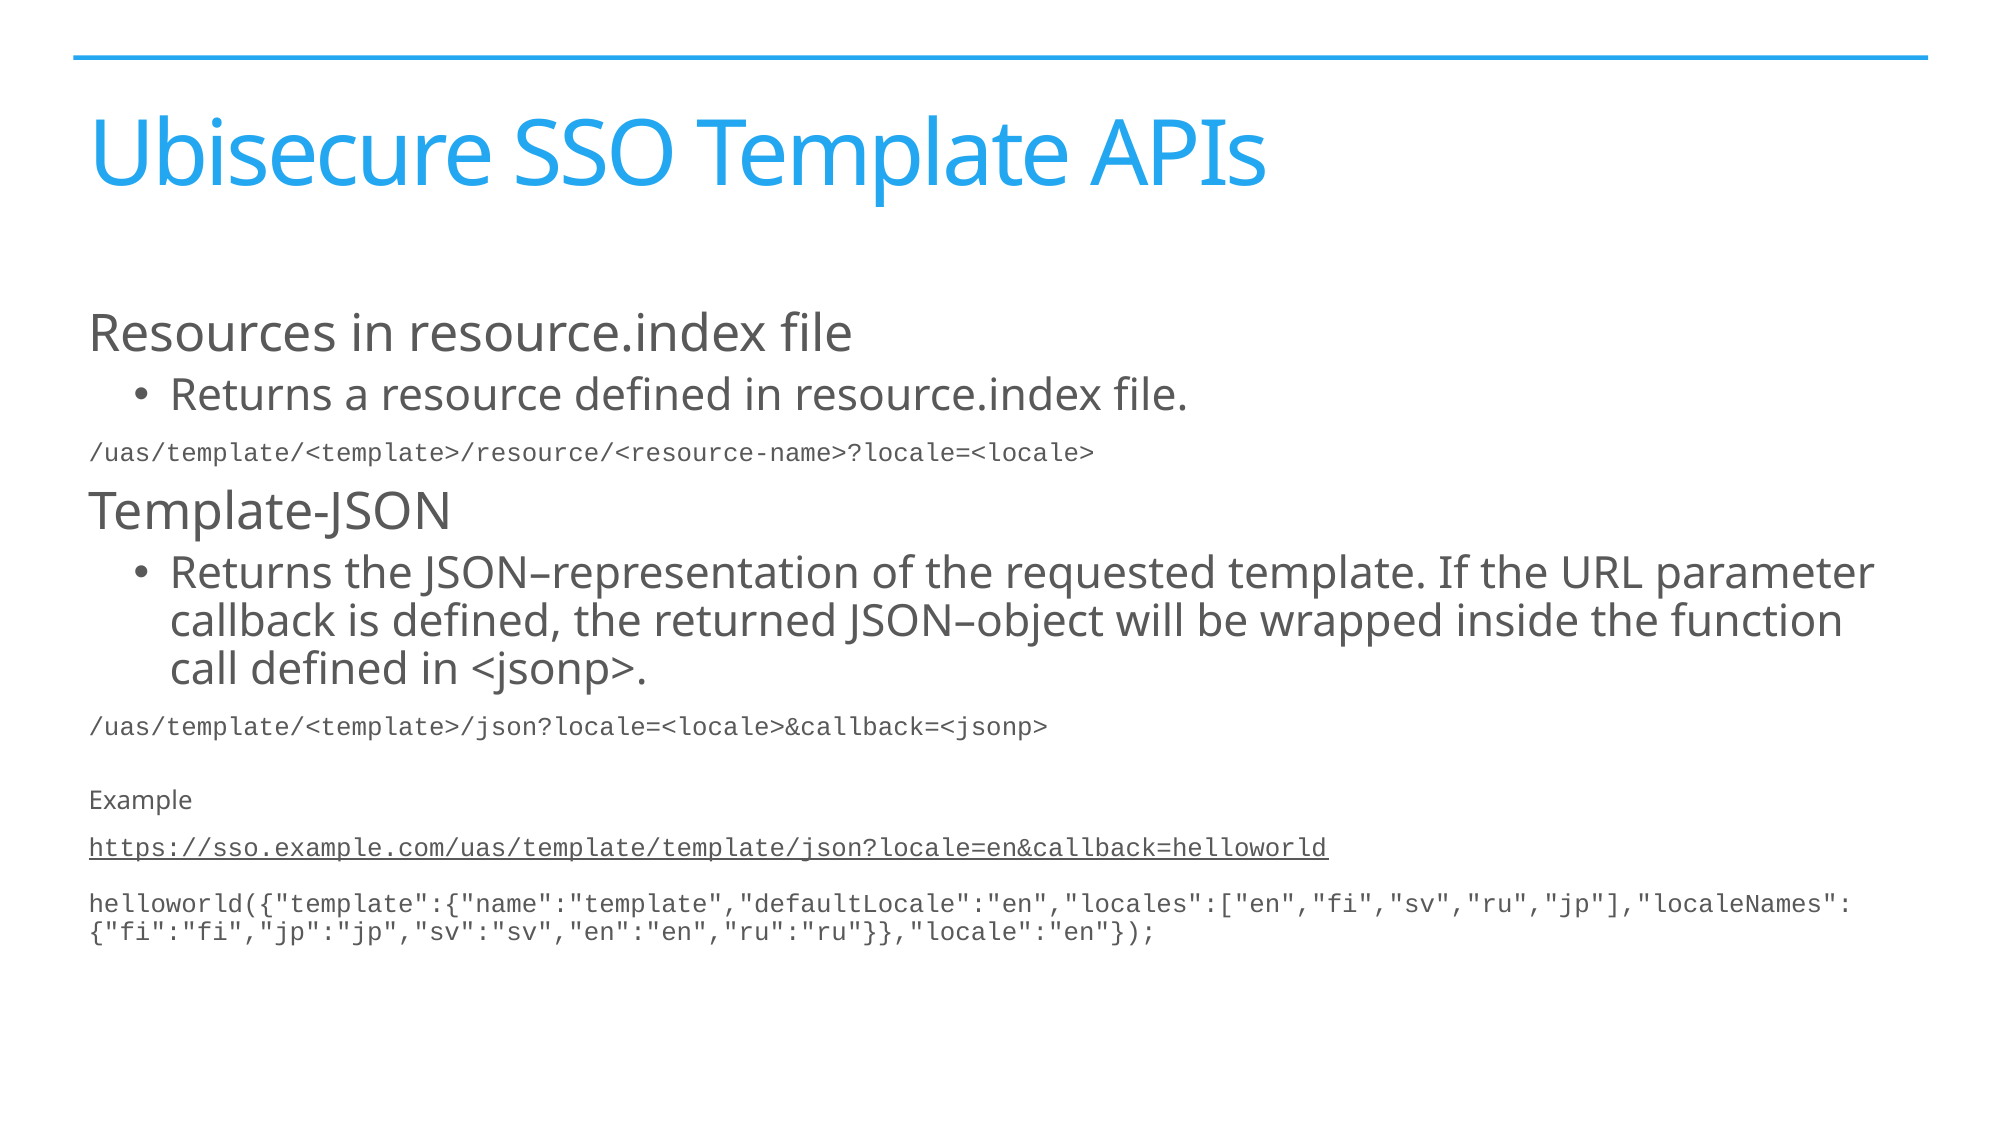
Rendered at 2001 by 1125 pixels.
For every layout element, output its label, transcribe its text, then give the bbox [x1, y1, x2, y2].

list Resources in resource.index file Returns a resource defined in resource.index file. /uas/template/<template>/resource/<resource-name>?locale=<locale> Template-JSON Returns the JSON–representation of the requested template. If the URL parameter callback is defined, the returned JSON–object will be wrapped inside the function call defined in <jsonp>. /uas/template/<template>/json?locale=<locale>&callback=<jsonp> Example https://sso.example.com/uas/template/template/json?locale=en&callback=helloworld helloworld({"template":{"name":"template","defaultLocale":"en","locales":["en","fi","sv","ru","jp"],"localeNames":{"fi":"fi","jp":"jp","sv":"sv","en":"en","ru":"ru"}},"locale":"en"}); [73, 299, 1929, 1014]
title Ubisecure SSO Template APIs [73, 59, 1929, 252]
